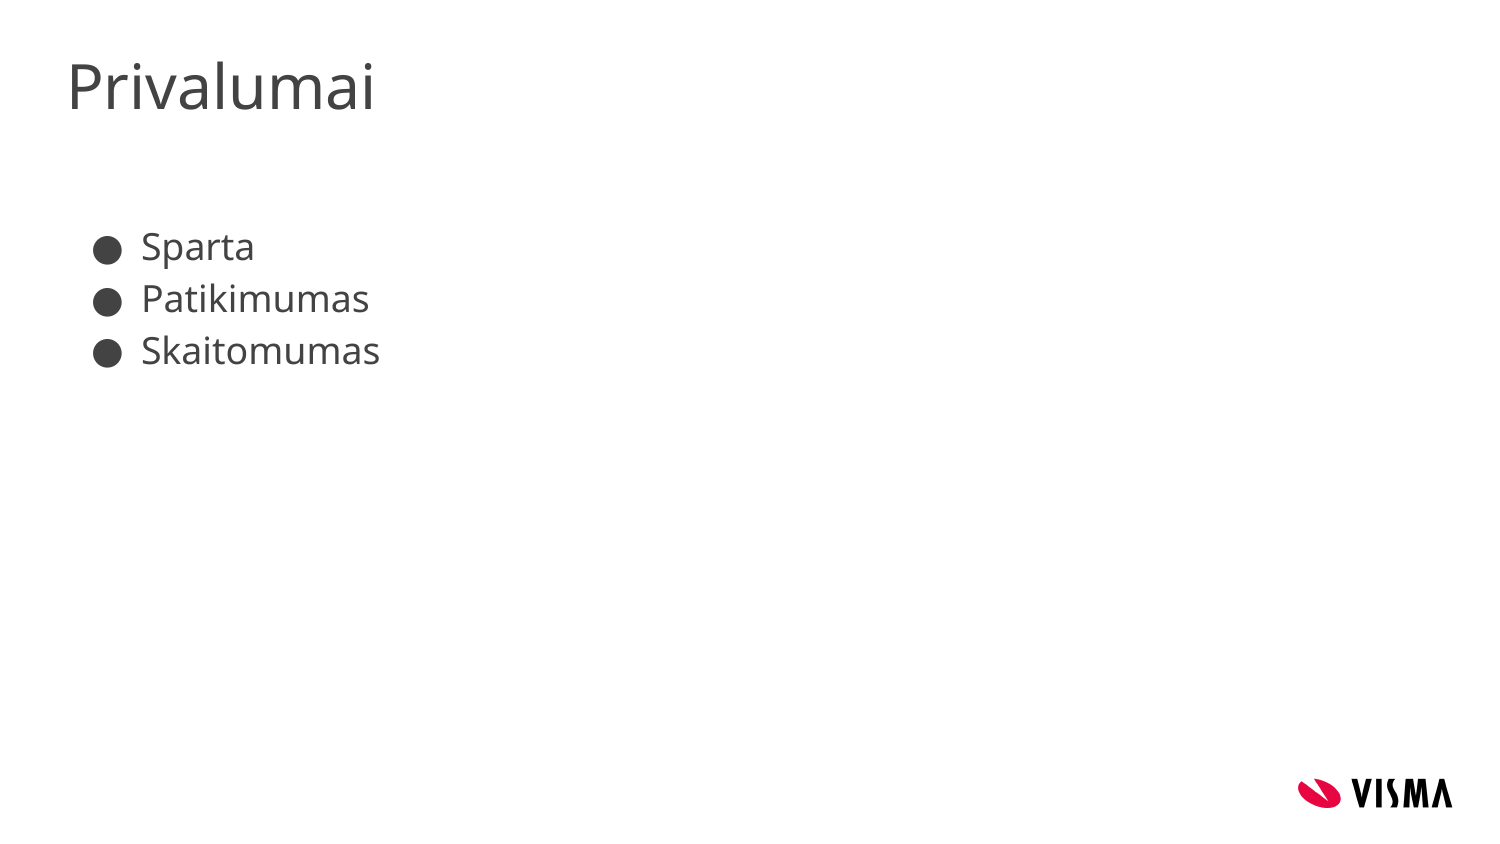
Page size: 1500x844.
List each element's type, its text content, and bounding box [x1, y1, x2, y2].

list Sparta Patikimumas Skaitomumas [51, 201, 1449, 762]
title Privalumai [51, 32, 1449, 127]
picture [1280, 756, 1473, 829]
